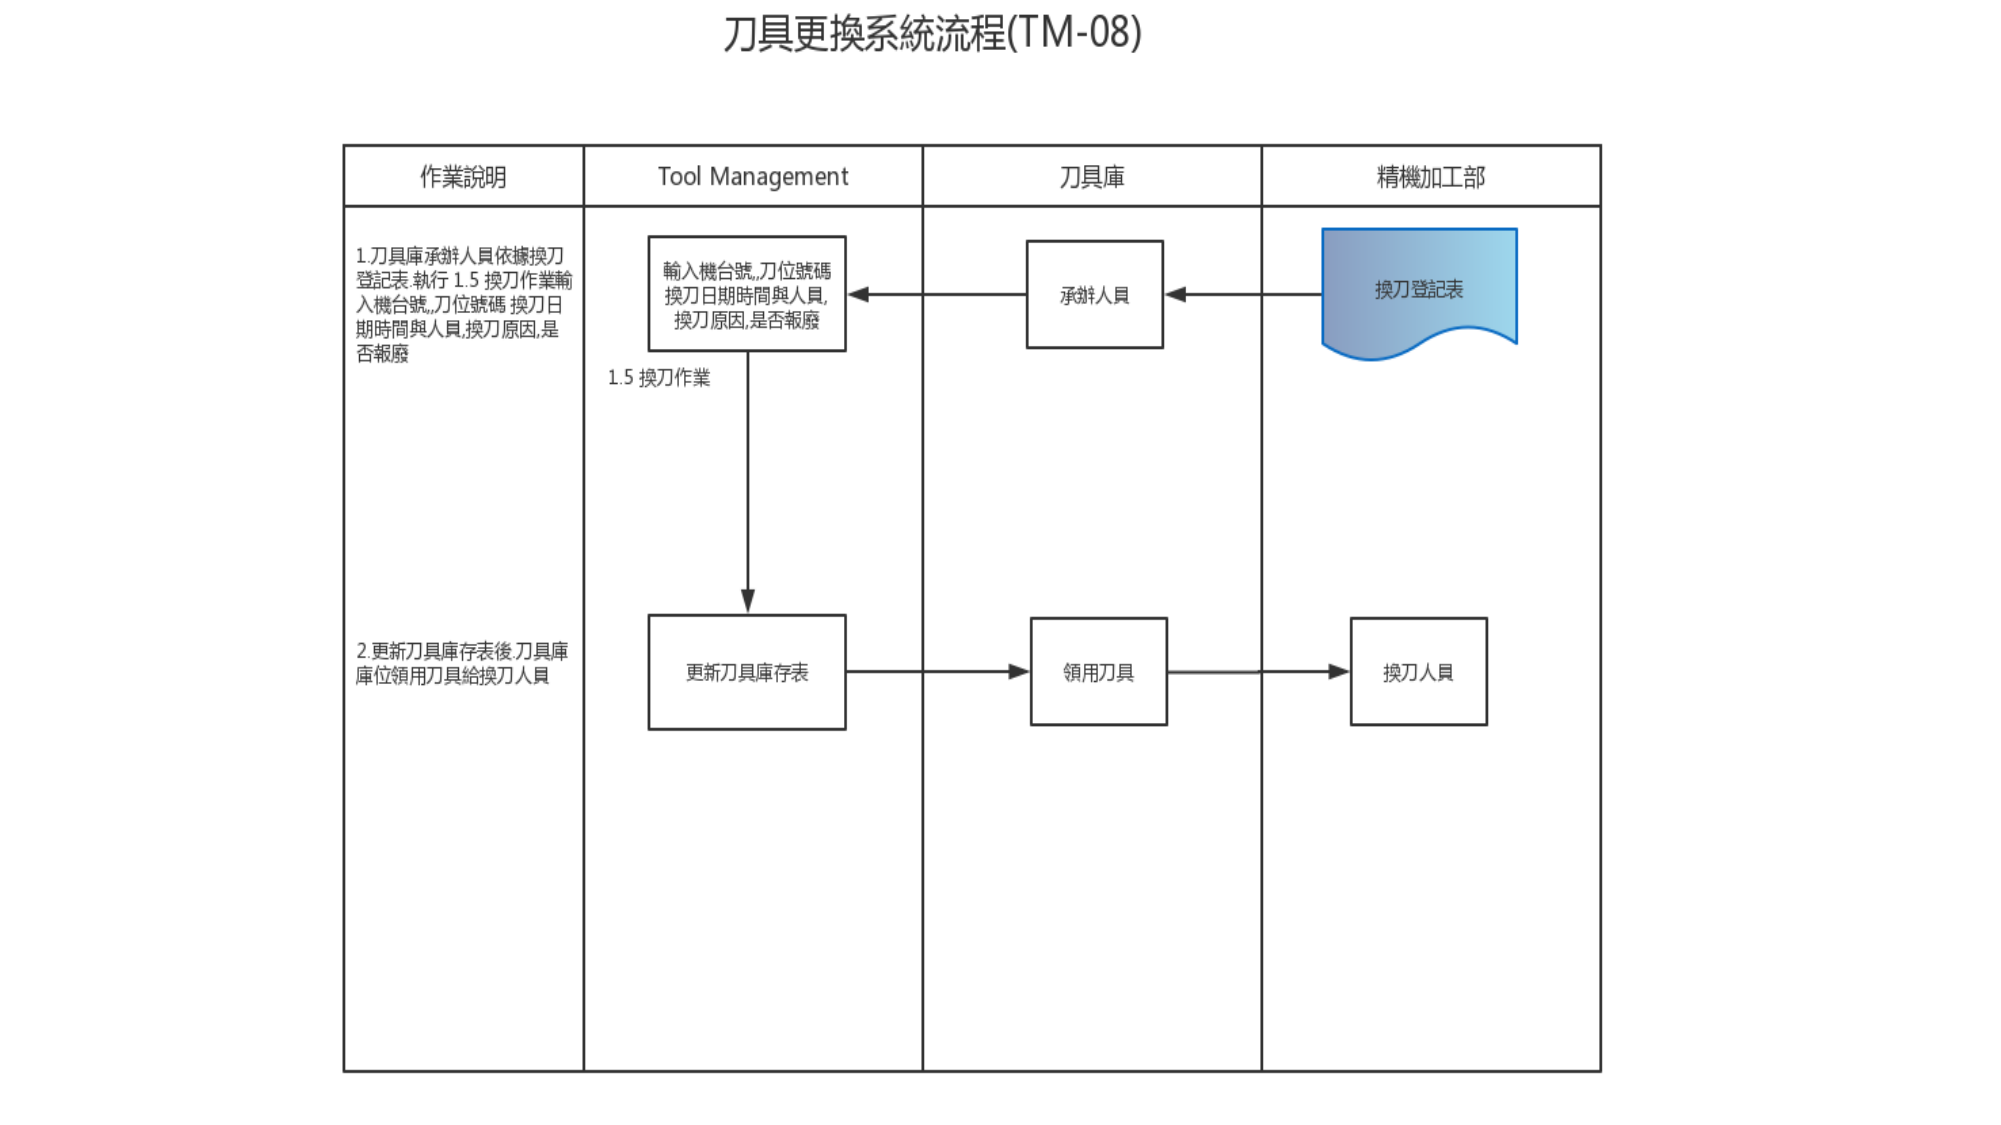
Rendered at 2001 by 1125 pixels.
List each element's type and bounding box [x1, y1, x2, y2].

picture [279, 0, 1685, 1125]
